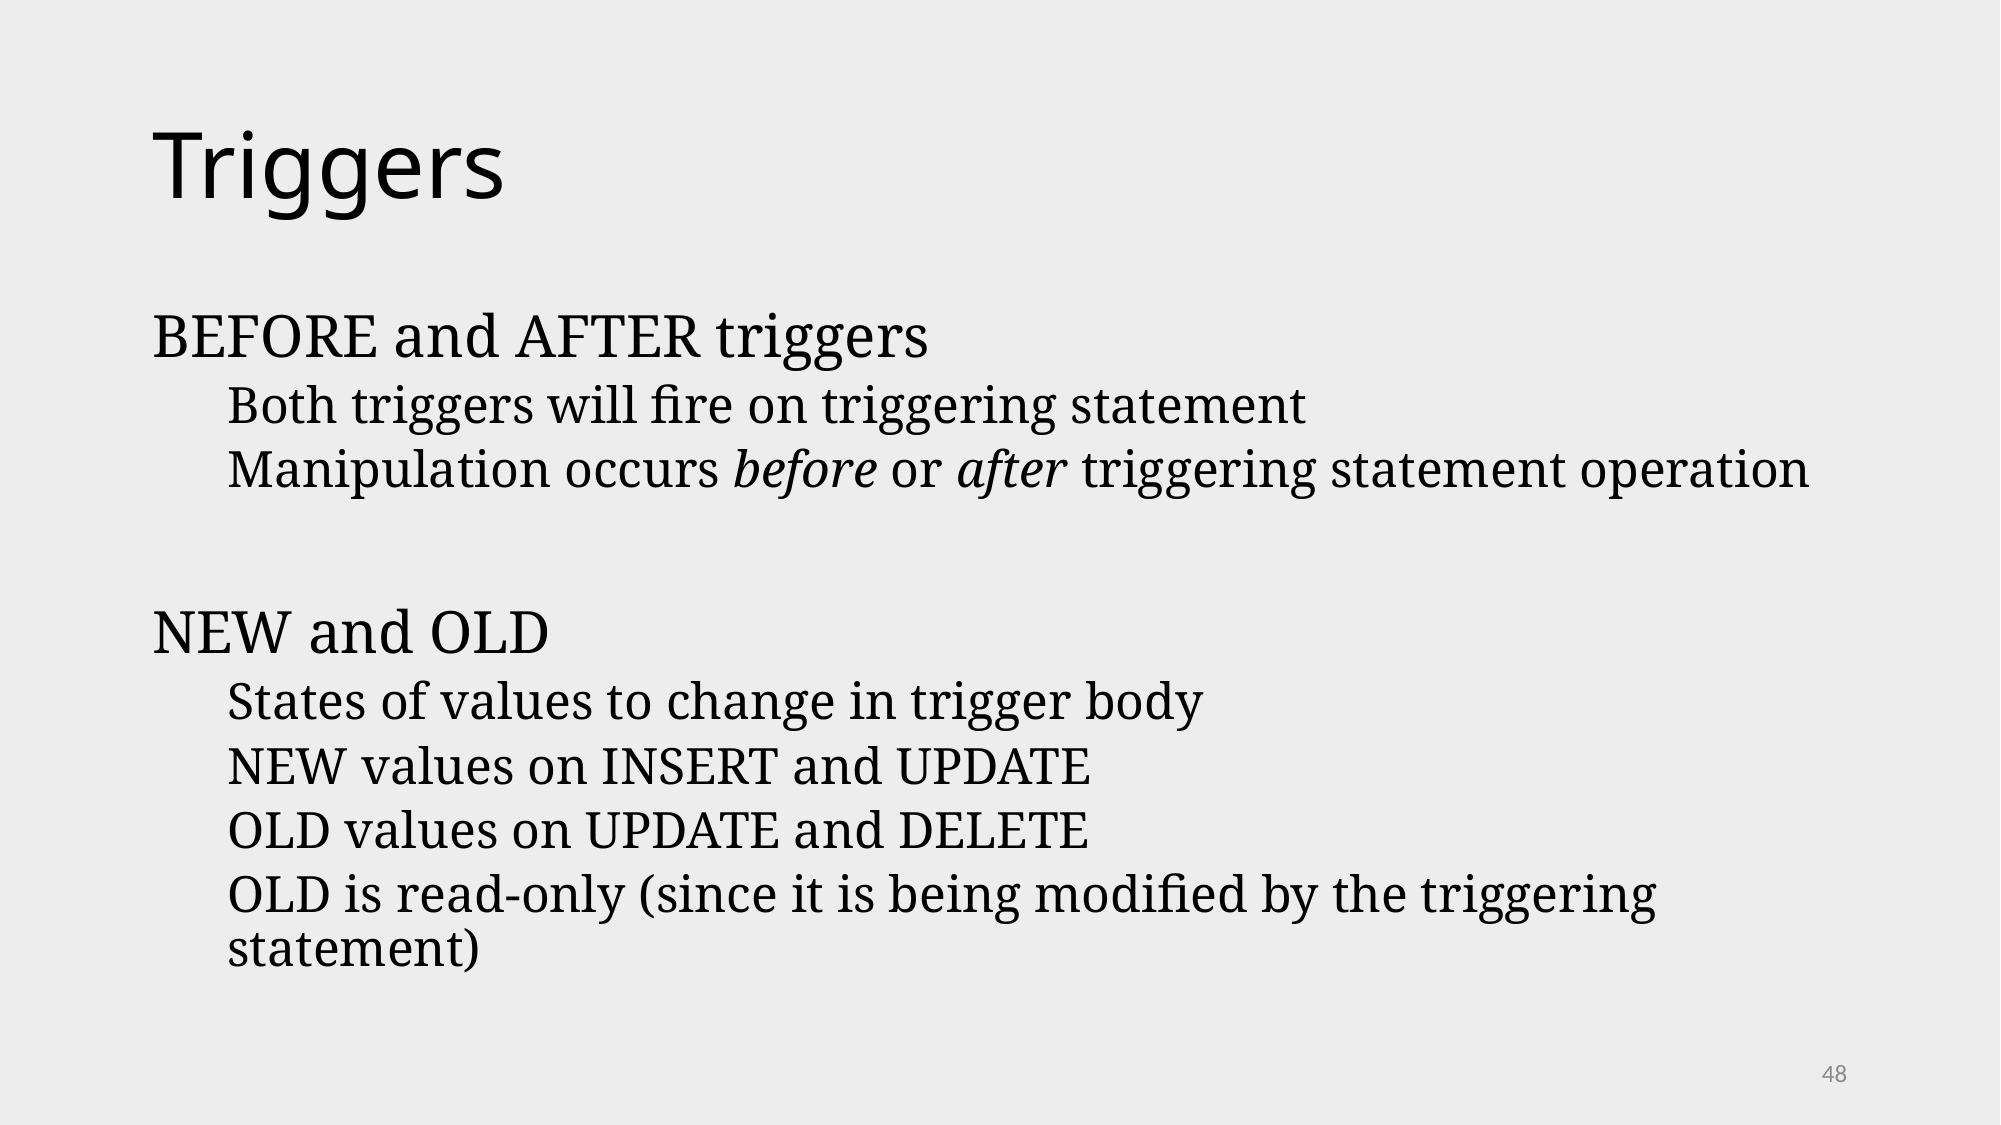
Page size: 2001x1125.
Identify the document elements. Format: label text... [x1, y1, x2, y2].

list BEFORE and AFTER triggers Both triggers will fire on triggering statement Manipulation occurs before or after triggering statement operation NEW and OLD States of values to change in trigger body NEW values on INSERT and UPDATE OLD values on UPDATE and DELETE OLD is read-only (since it is being modified by the triggering statement) [137, 299, 1863, 1014]
title Triggers [137, 59, 1863, 278]
slide_number 48 [1412, 1042, 1863, 1103]
